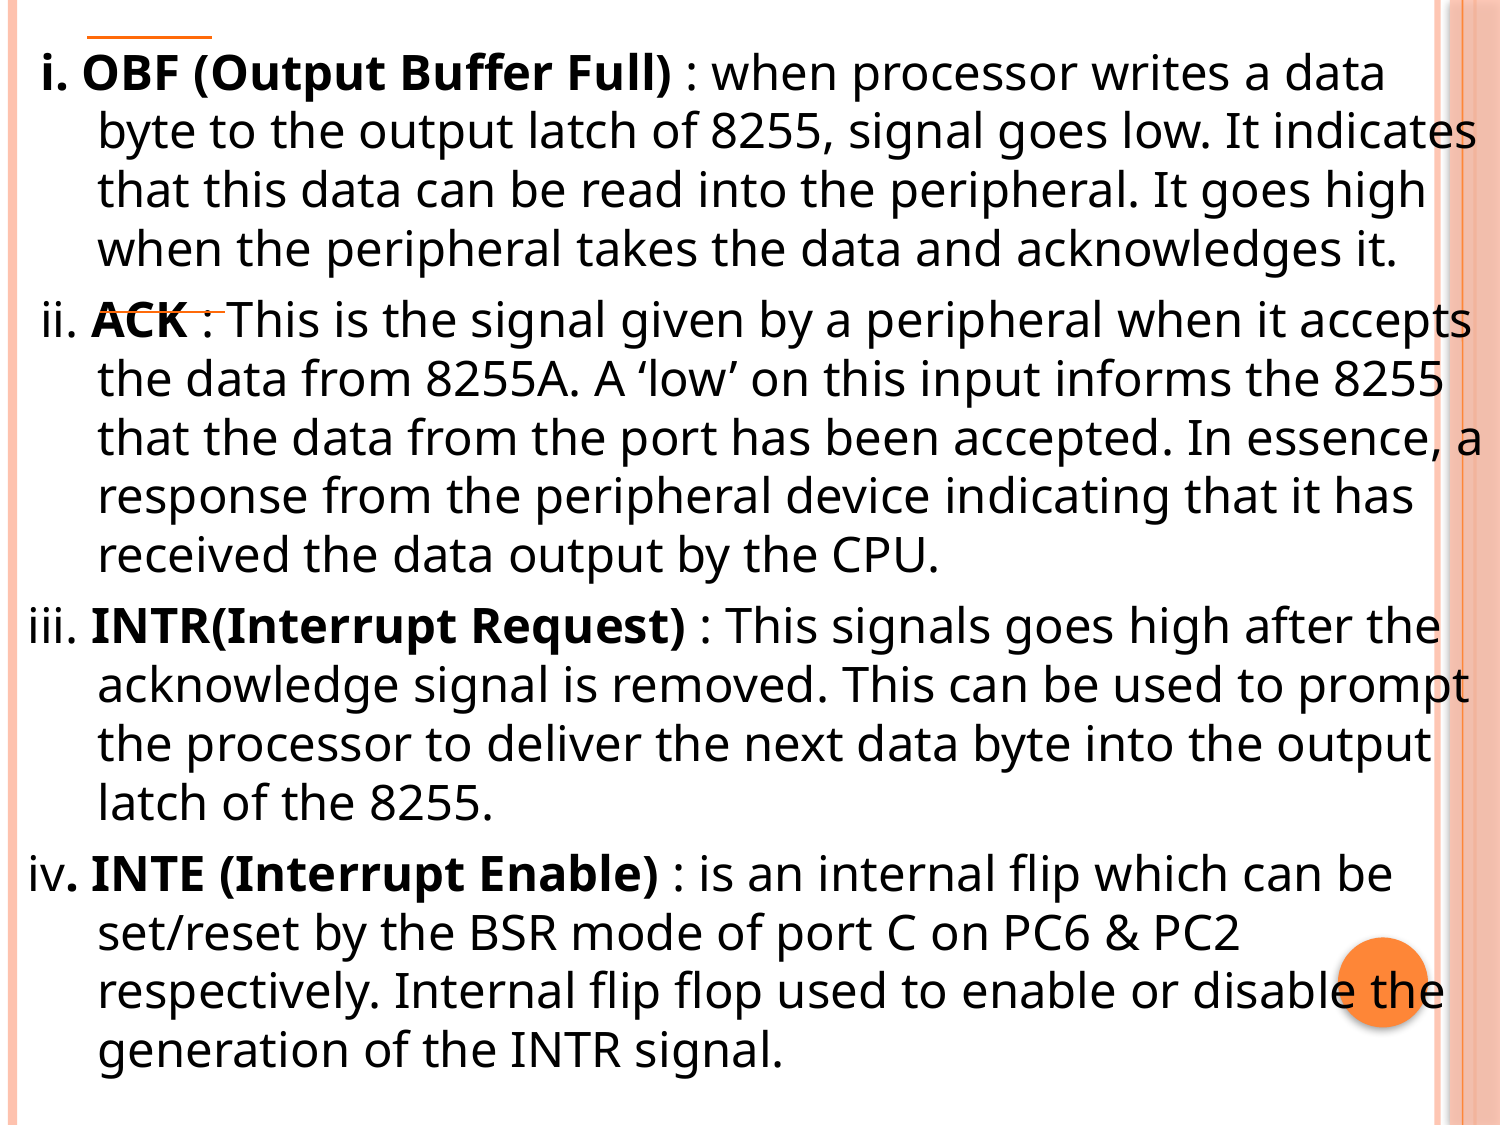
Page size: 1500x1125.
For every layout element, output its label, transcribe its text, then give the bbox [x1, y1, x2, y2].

list i. OBF (Output Buffer Full) : when processor writes a data byte to the output latch of 8255, signal goes low. It indicates that this data can be read into the peripheral. It goes high when the peripheral takes the data and acknowledges it. ii. ACK : This is the signal given by a peripheral when it accepts the data from 8255A. A ‘low’ on this input informs the 8255 that the data from the port has been accepted. In essence, a response from the peripheral device indicating that it has received the data output by the CPU. iii. INTR(Interrupt Request) : This signals goes high after the acknowledge signal is removed. This can be used to prompt the processor to deliver the next data byte into the output latch of the 8255. iv. INTE (Interrupt Enable) : is an internal flip which can be set/reset by the BSR mode of port C on PC6 & PC2 respectively. Internal flip flop used to enable or disable the generation of the INTR signal. [0, 0, 1500, 1125]
